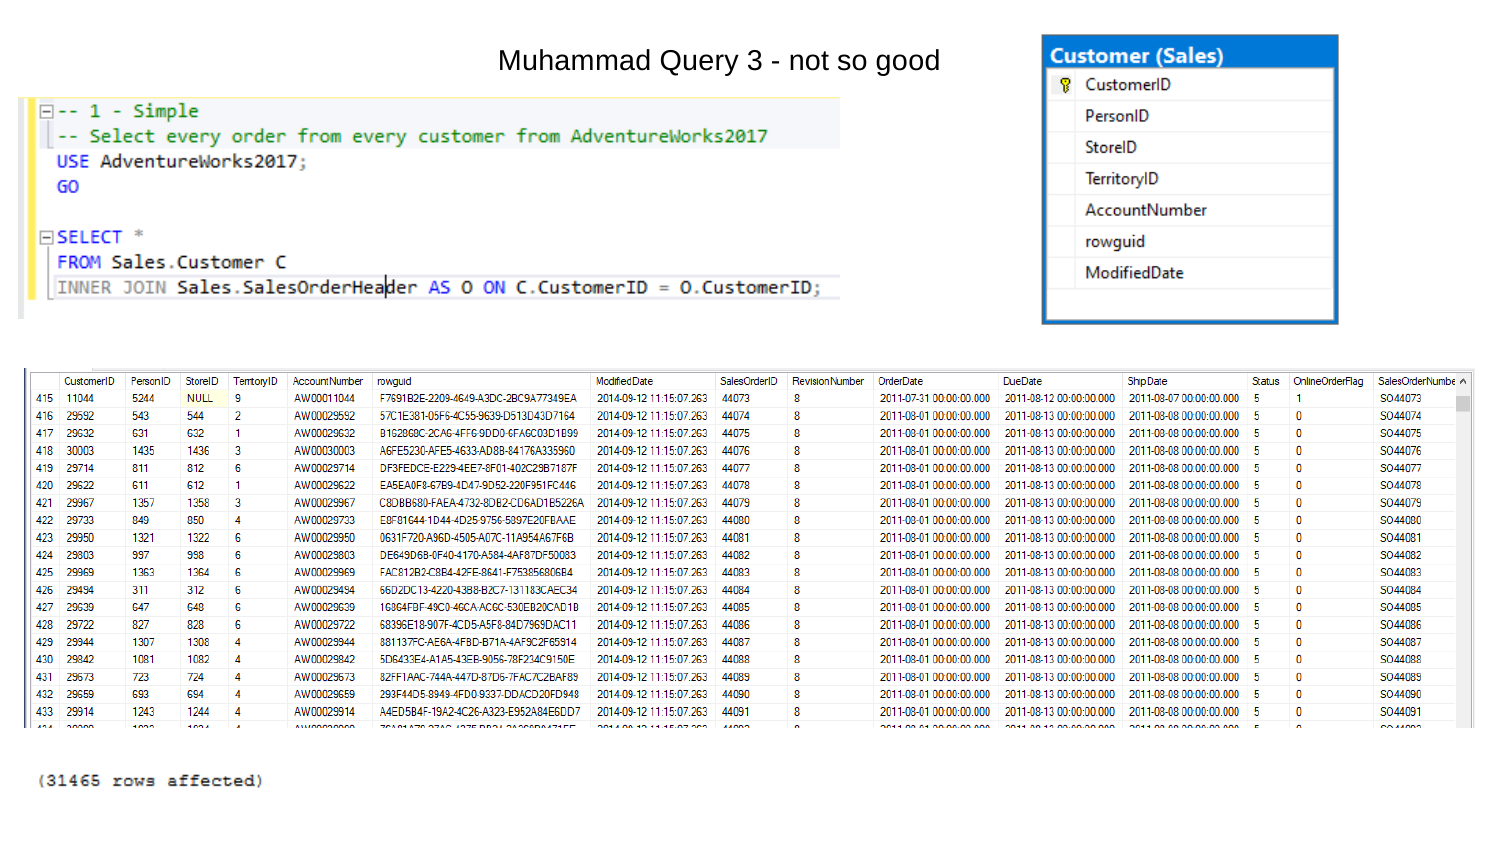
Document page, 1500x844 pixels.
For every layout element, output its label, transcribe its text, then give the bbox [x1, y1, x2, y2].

picture [24, 752, 277, 802]
picture [1020, 10, 1362, 344]
title Muhammad Query 3 - not so good [482, 26, 991, 121]
picture [24, 368, 1476, 729]
picture [17, 97, 841, 319]
